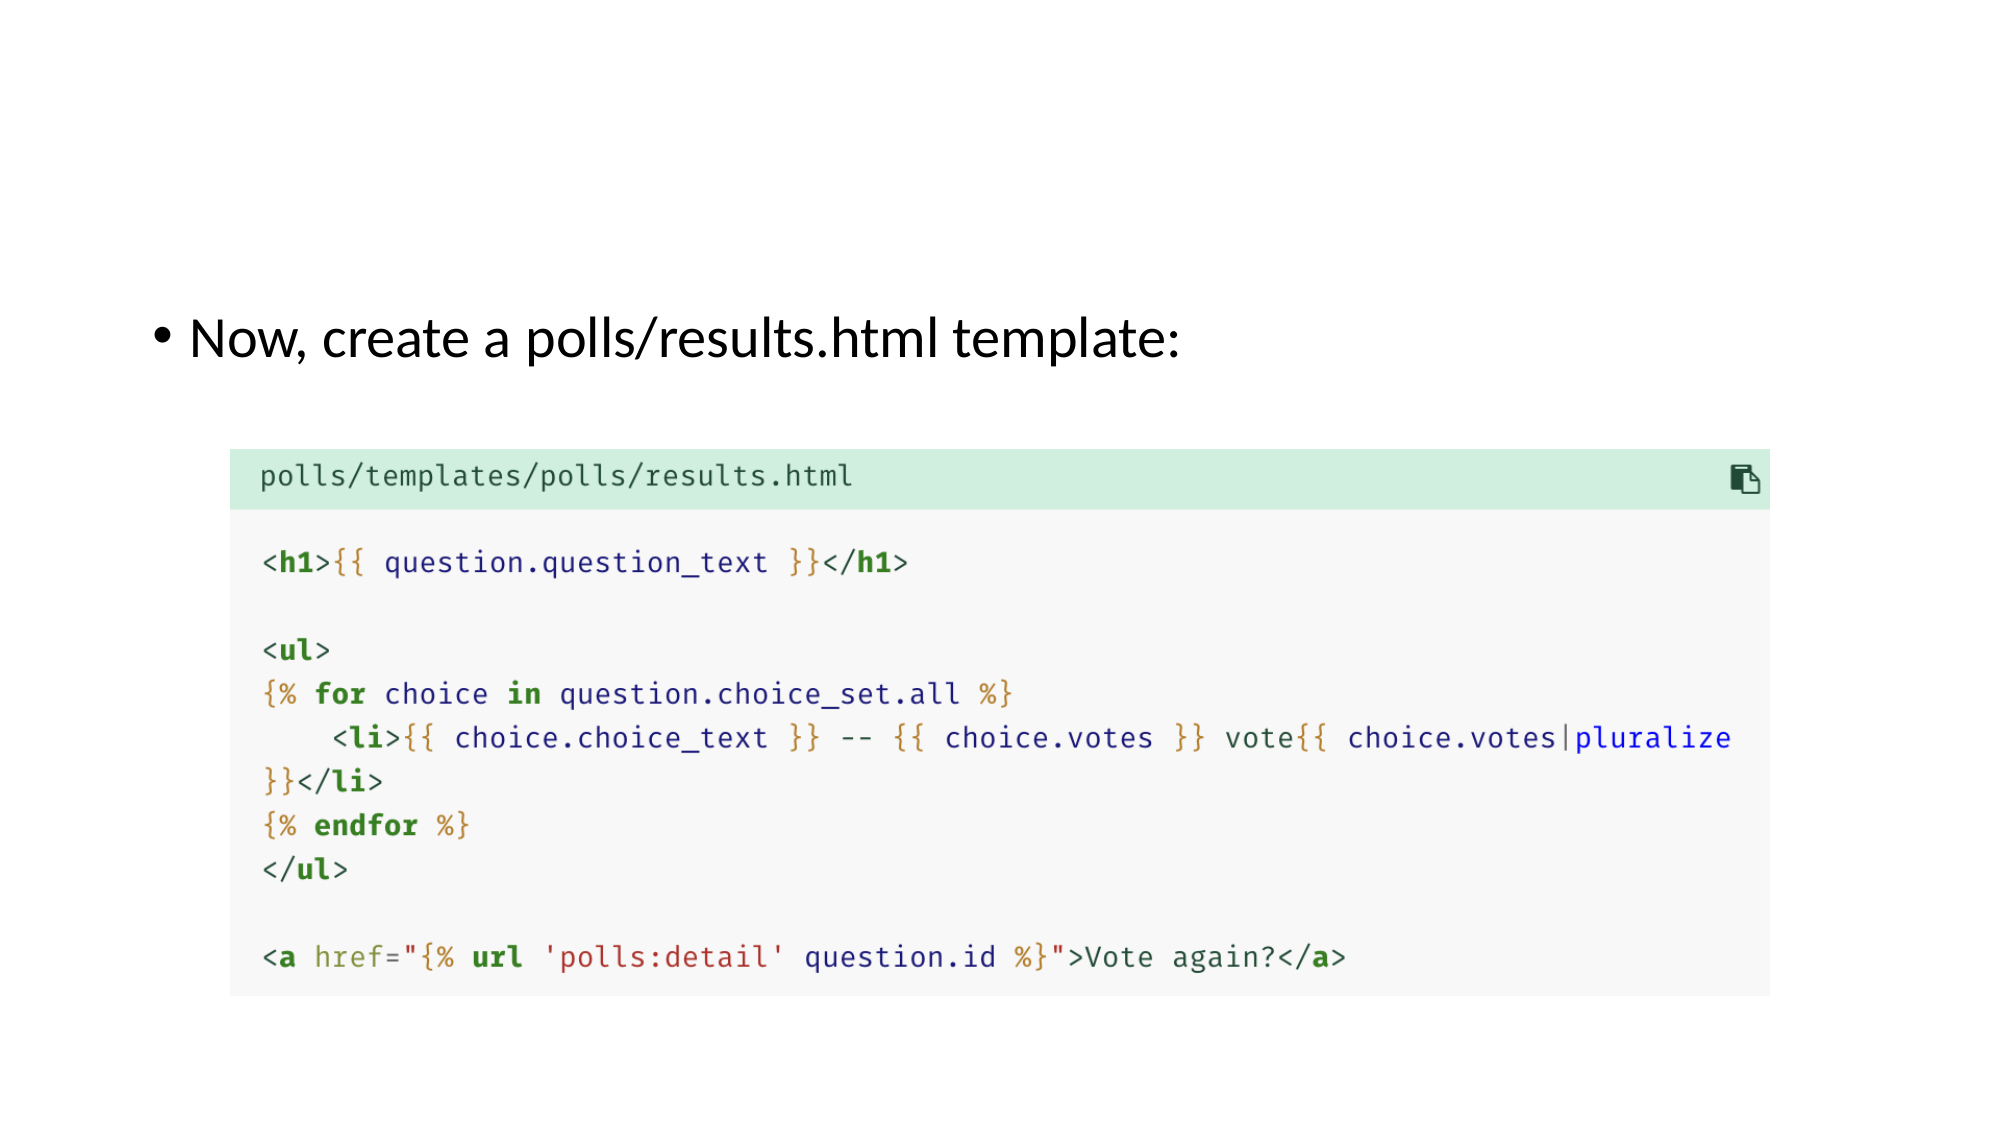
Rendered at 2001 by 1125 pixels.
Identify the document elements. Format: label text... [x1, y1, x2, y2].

picture [230, 449, 1770, 996]
list Now, create a polls/results.html template: [137, 299, 1863, 1014]
